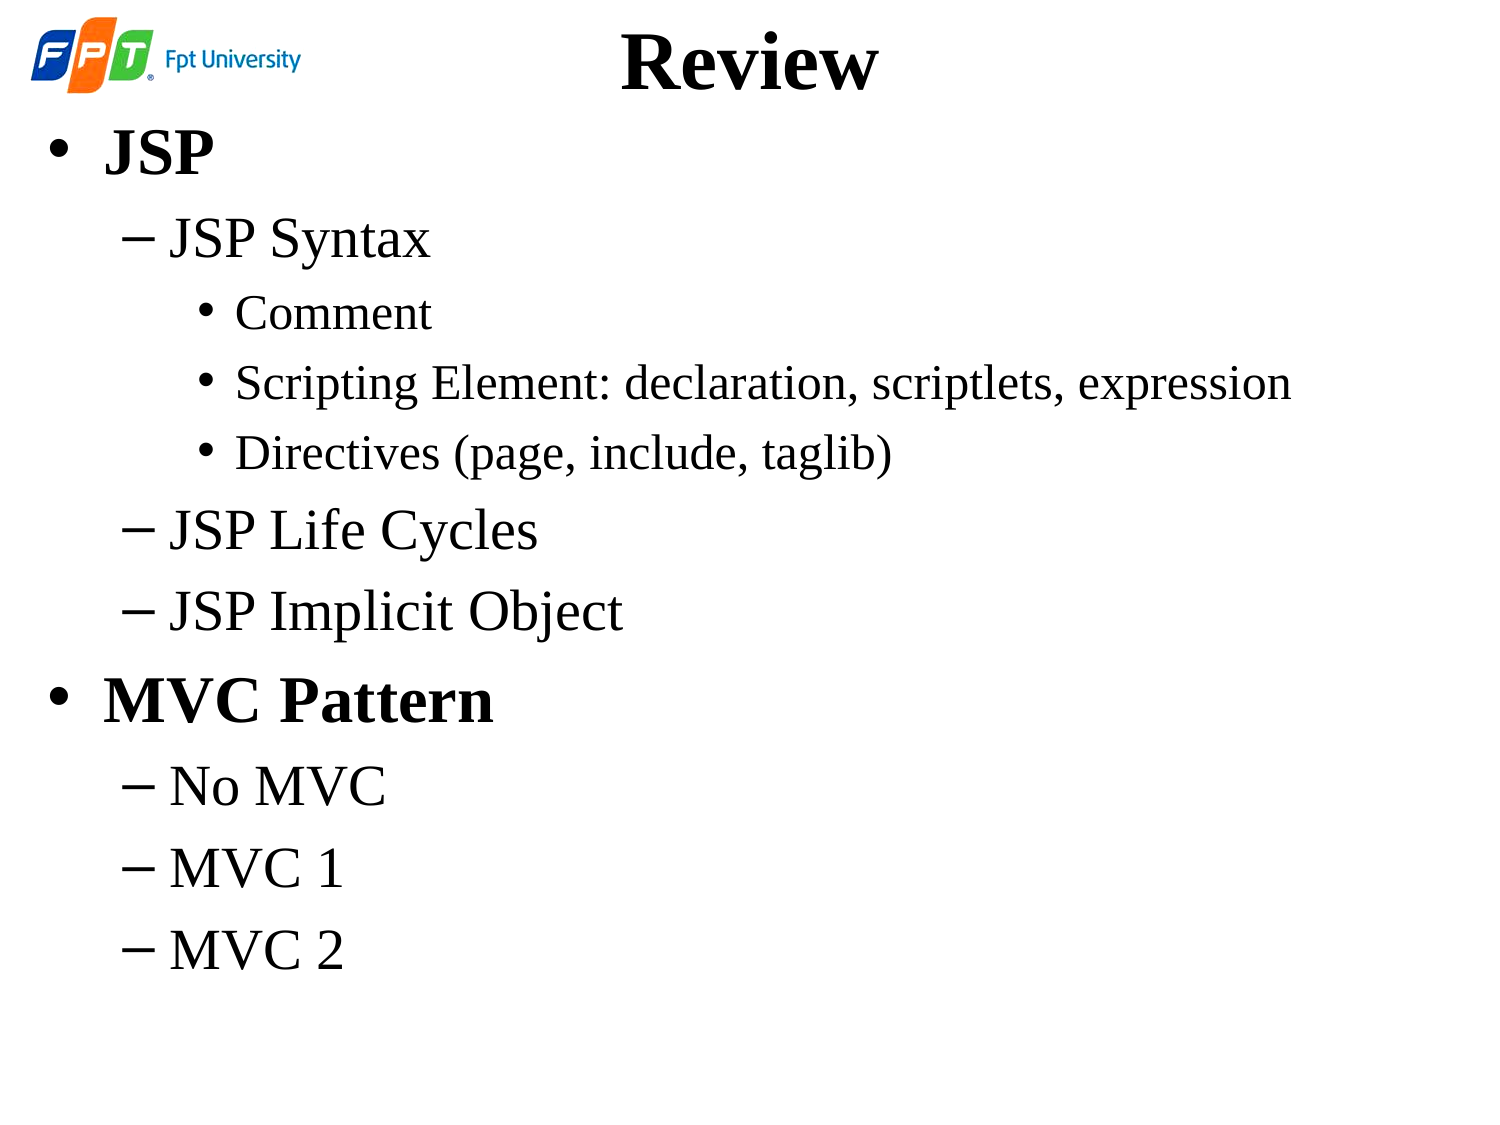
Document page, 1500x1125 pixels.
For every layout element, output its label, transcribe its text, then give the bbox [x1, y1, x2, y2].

list JSP JSP Syntax Comment Scripting Element: declaration, scriptlets, expression Directives (page, include, taglib) JSP Life Cycles JSP Implicit Object MVC Pattern No MVC MVC 1 MVC 2 [32, 99, 1500, 1125]
title Review [75, 0, 1425, 99]
picture [0, 0, 75, 122]
